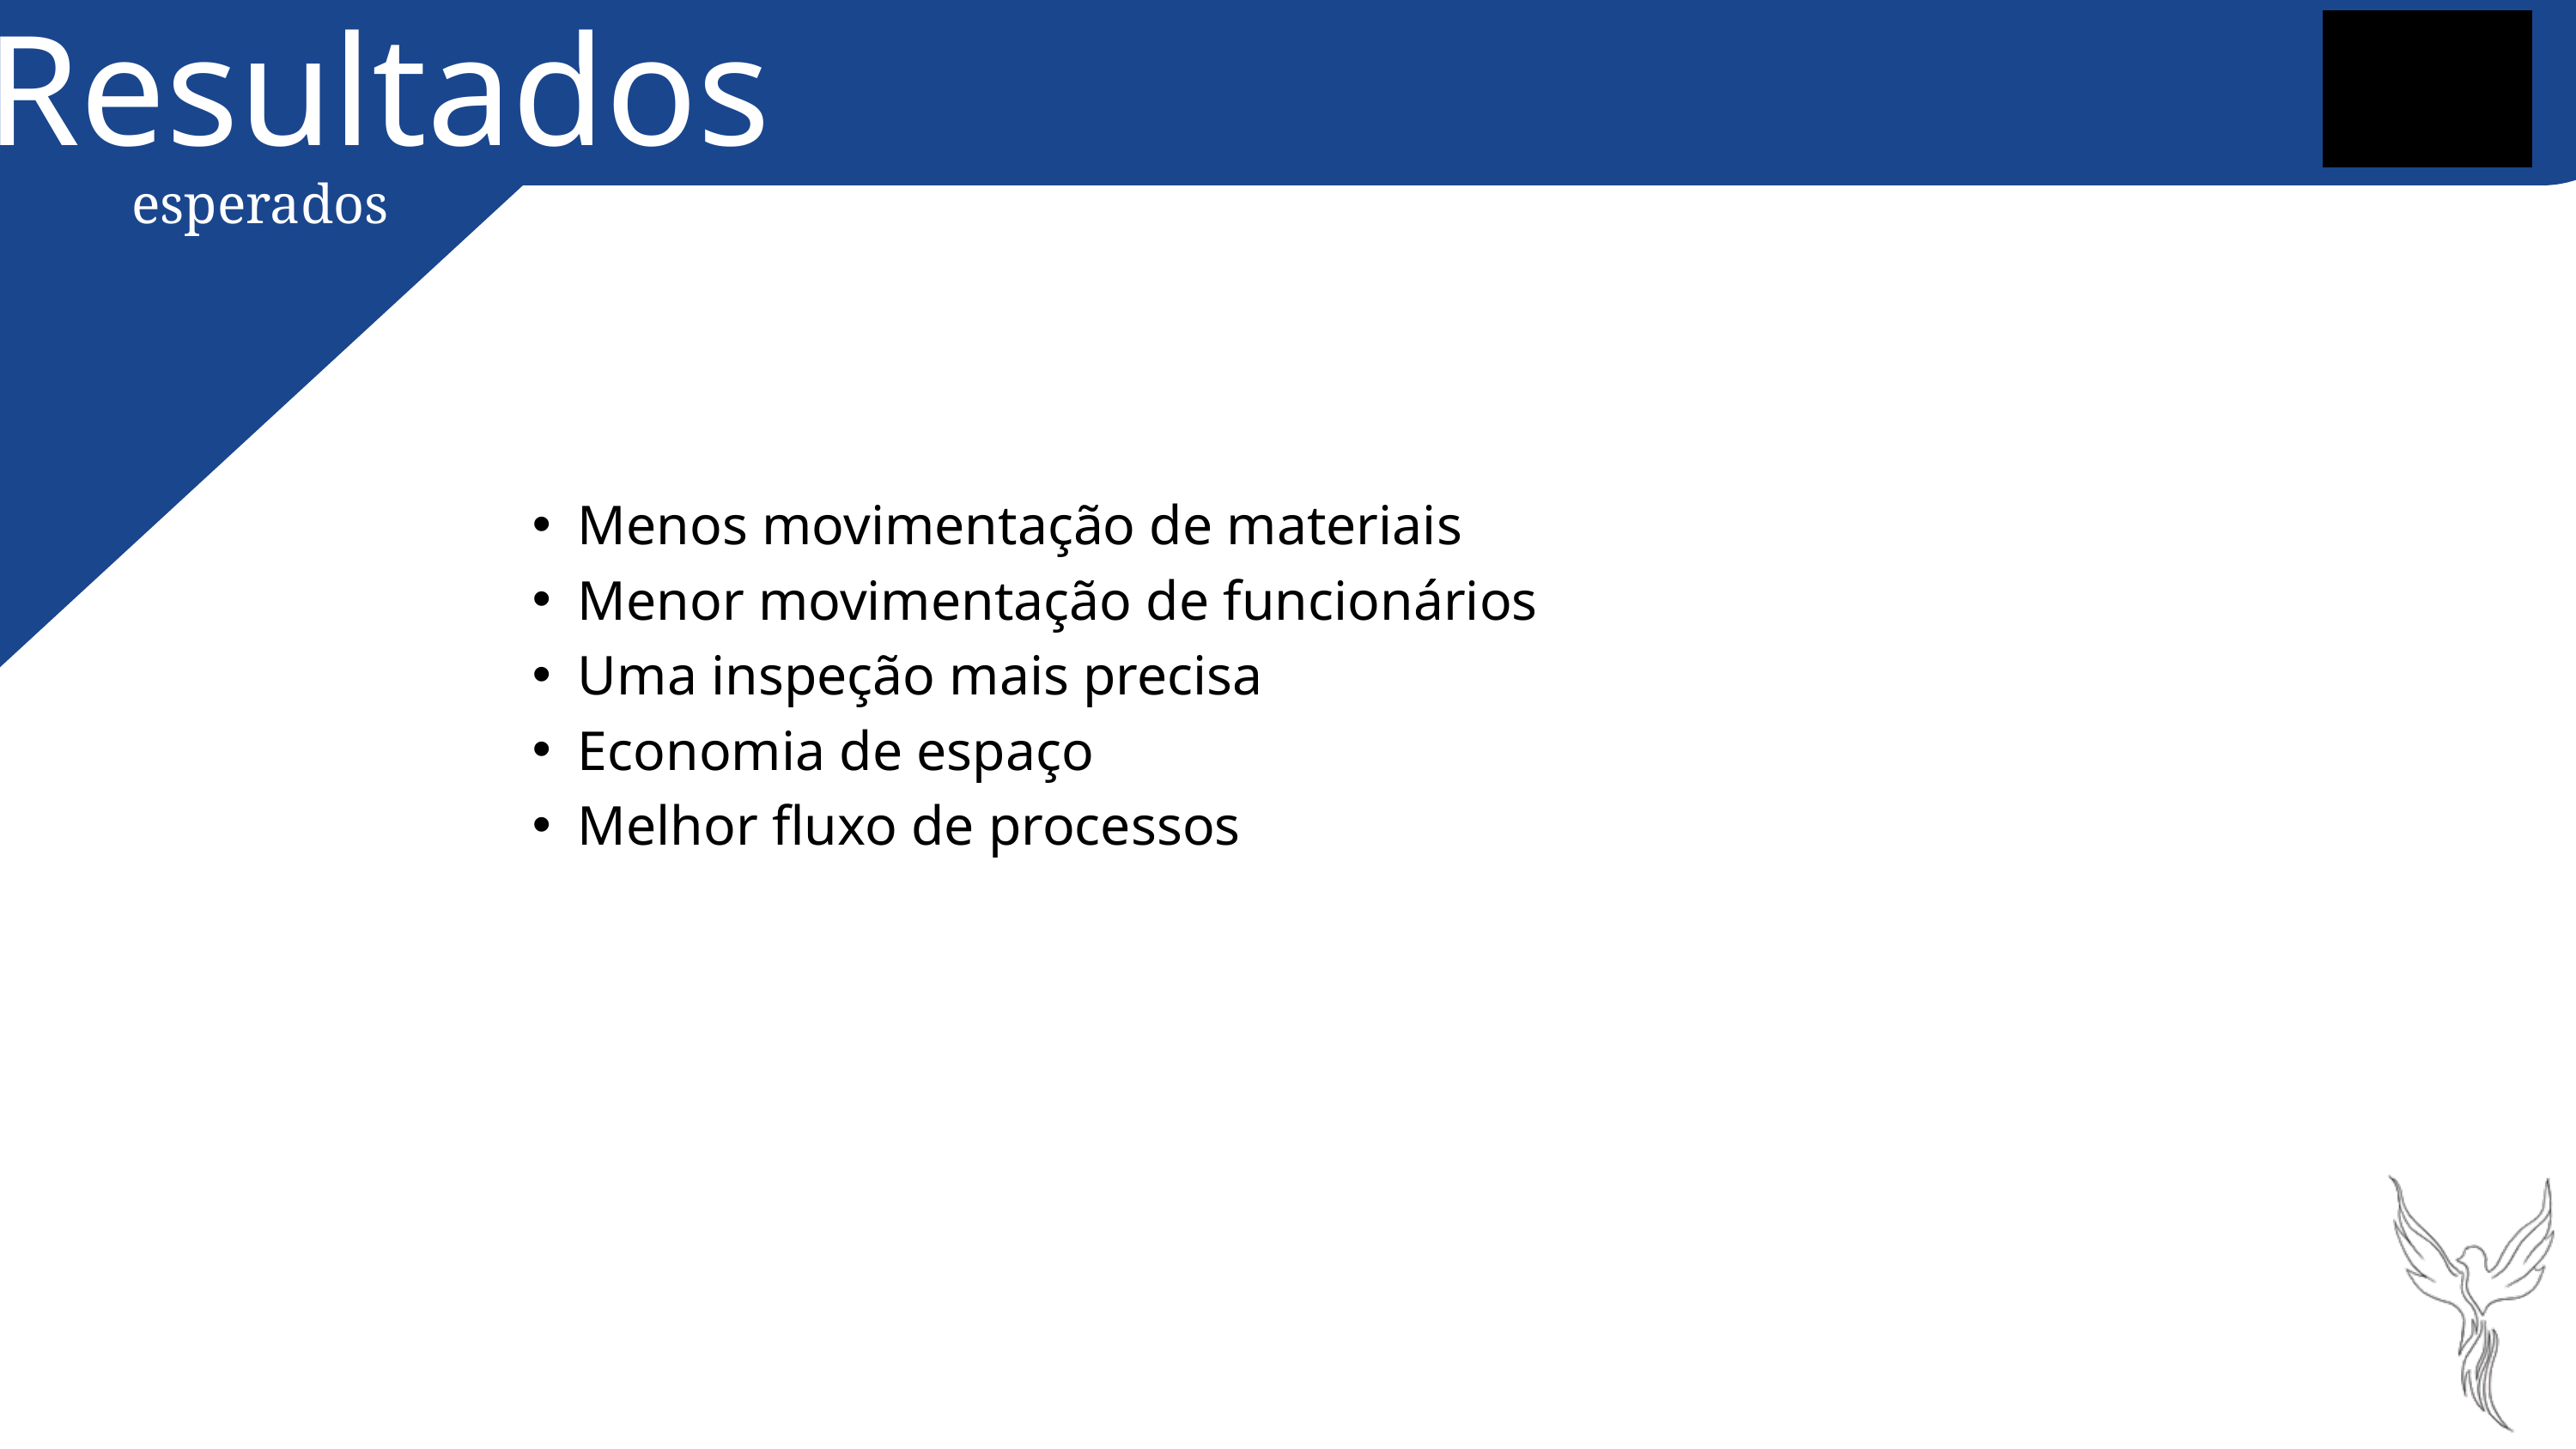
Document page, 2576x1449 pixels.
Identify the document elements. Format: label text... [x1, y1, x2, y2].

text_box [2322, 9, 2533, 168]
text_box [0, 0, 2576, 186]
text_box Menos movimentação de materiais Menor movimentação de funcionários Uma inspeção mais precisa Economia de espaço Melhor fluxo de processos [486, 480, 1587, 856]
text_box [2373, 1173, 2576, 1435]
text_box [0, 196, 532, 668]
